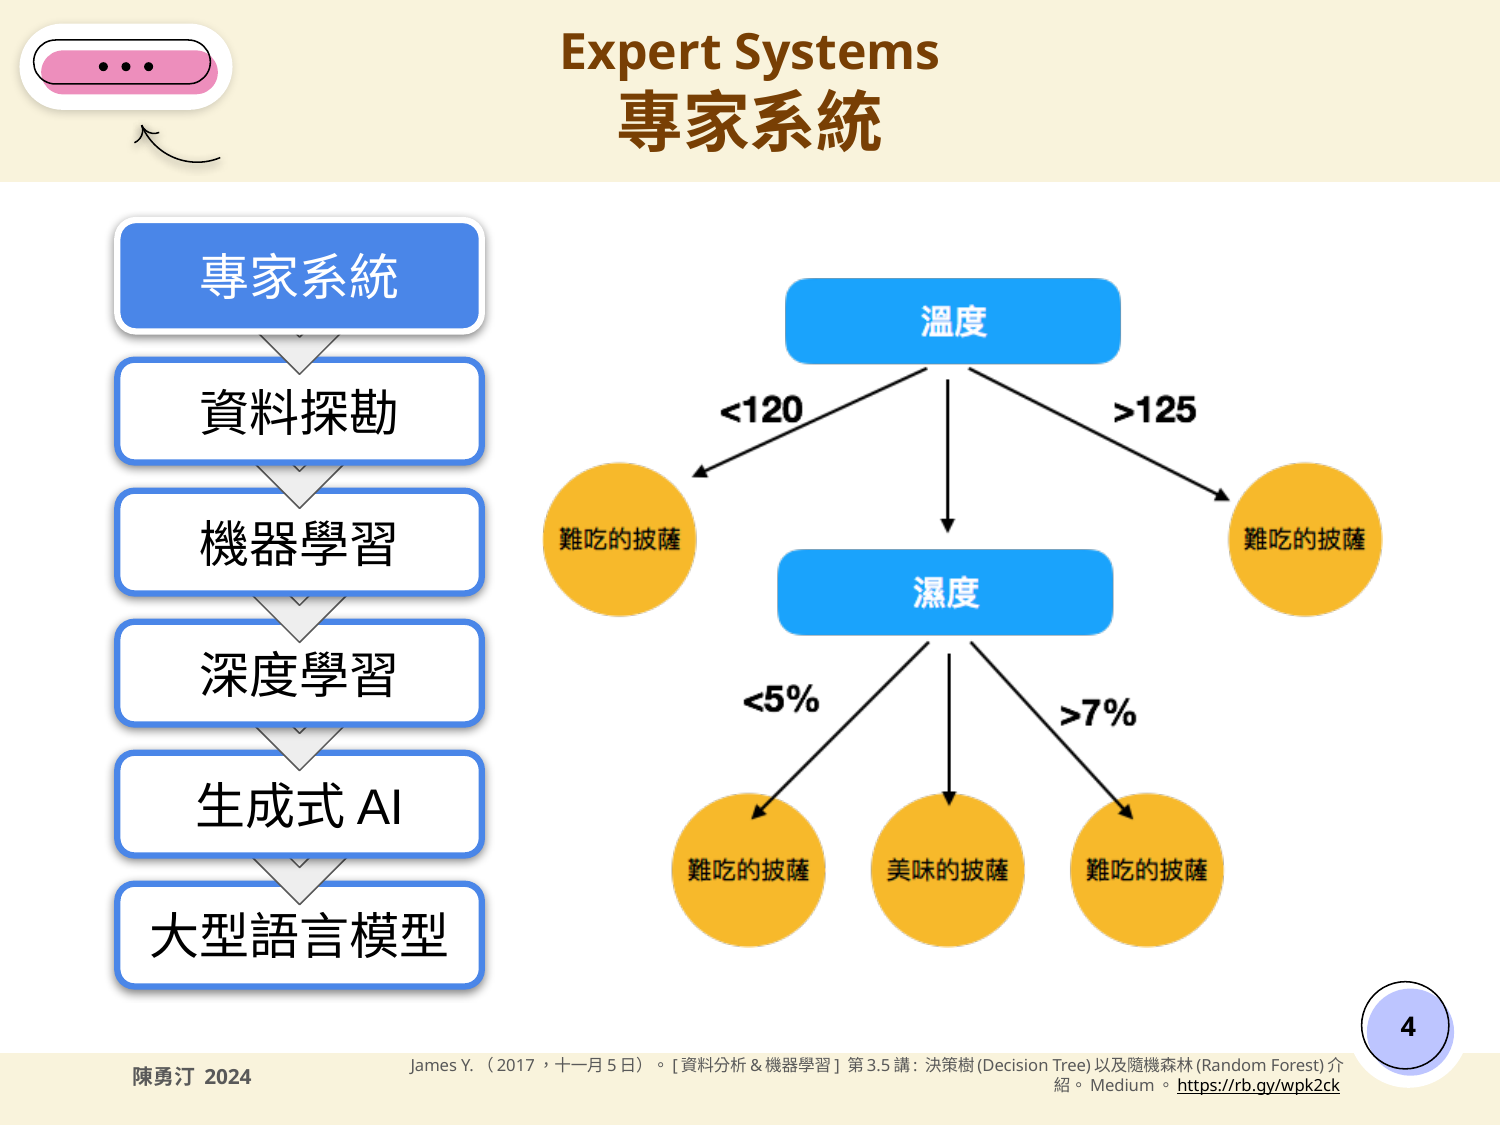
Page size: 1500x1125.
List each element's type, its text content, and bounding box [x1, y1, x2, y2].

list James Y.（2017，十一月5日）。[資料分析&機器學習] 第3.5講: 決策樹(Decision Tree)以及隨機森林(Random Forest)介紹。Medium。https://rb.gy/wpk2ck [625, 1055, 1344, 1098]
title Expert Systems 專家系統 [232, 23, 1268, 171]
text_box [262, 605, 338, 643]
text_box 機器學習 [117, 490, 482, 594]
text_box [268, 343, 331, 375]
text_box [261, 867, 338, 905]
picture [542, 277, 1383, 949]
text_box 資料探勘 [117, 359, 482, 463]
text_box 大型語言模型 [117, 883, 482, 987]
text_box [265, 736, 335, 771]
text_box [265, 474, 334, 509]
text_box 生成式AI [117, 752, 482, 856]
subtitle 陳勇汀 2024 [117, 1055, 625, 1098]
slide_number ‹#› [1363, 984, 1454, 1071]
text_box 專家系統 [117, 219, 482, 332]
text_box 深度學習 [117, 621, 482, 725]
